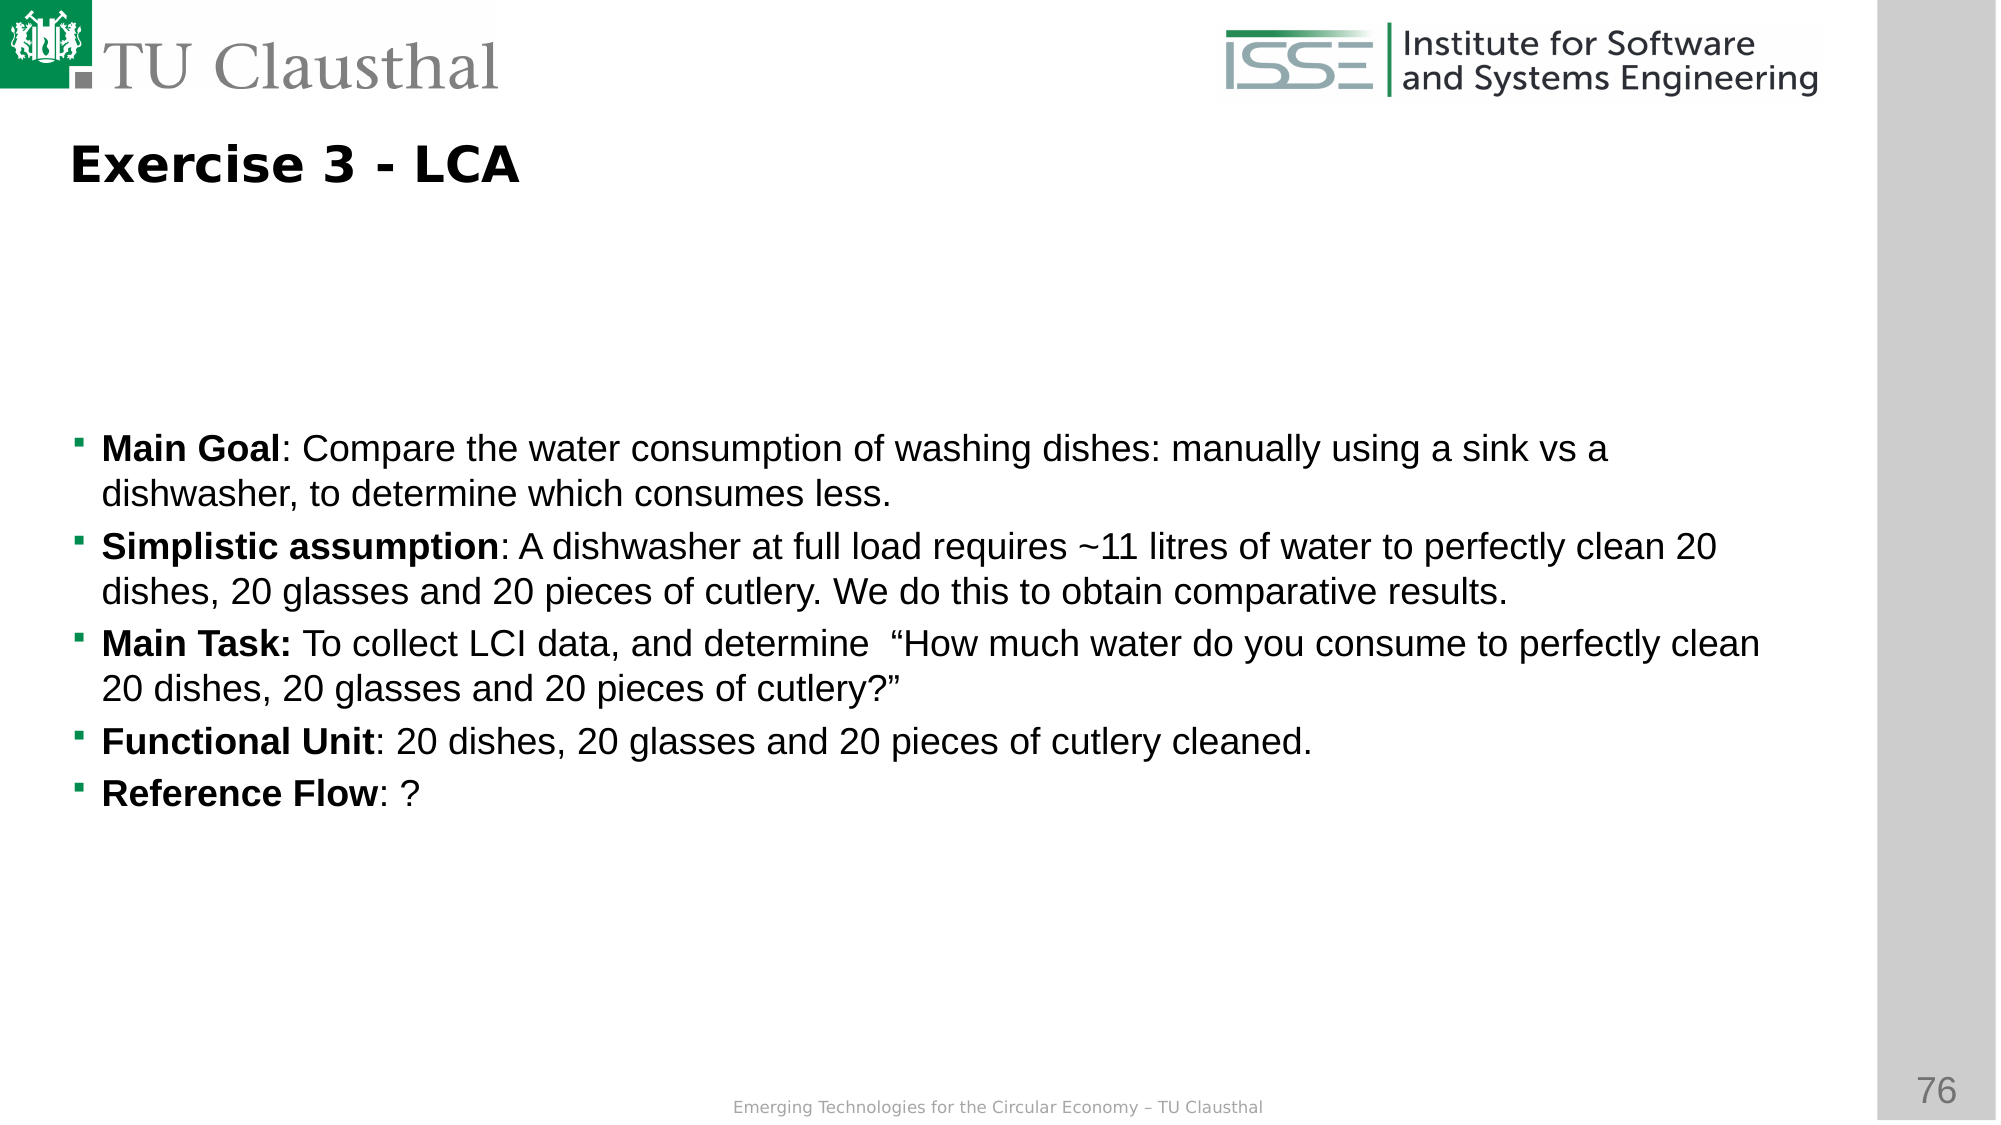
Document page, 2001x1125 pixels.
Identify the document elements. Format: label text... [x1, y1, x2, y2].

text_box Exercise 3 - LCA [54, 125, 1815, 204]
picture [0, 0, 498, 89]
picture [1218, 22, 1823, 103]
text_box Main Goal: Compare the water consumption of washing dishes: manually using a sink vs a dishwasher, to determine which consumes less. Simplistic assumption: A dishwasher at full load requires ~11 litres of water to perfectly clean 20 dishes, 20 glasses and 20 pieces of cutlery. We do this to obtain comparative results. Main Task: To collect LCI data, and determine “How much water do you consume to perfectly clean 20 dishes, 20 glasses and 20 pieces of cutlery?” Functional Unit: 20 dishes, 20 glasses and 20 pieces of cutlery cleaned. Reference Flow: ? [54, 208, 1815, 1031]
